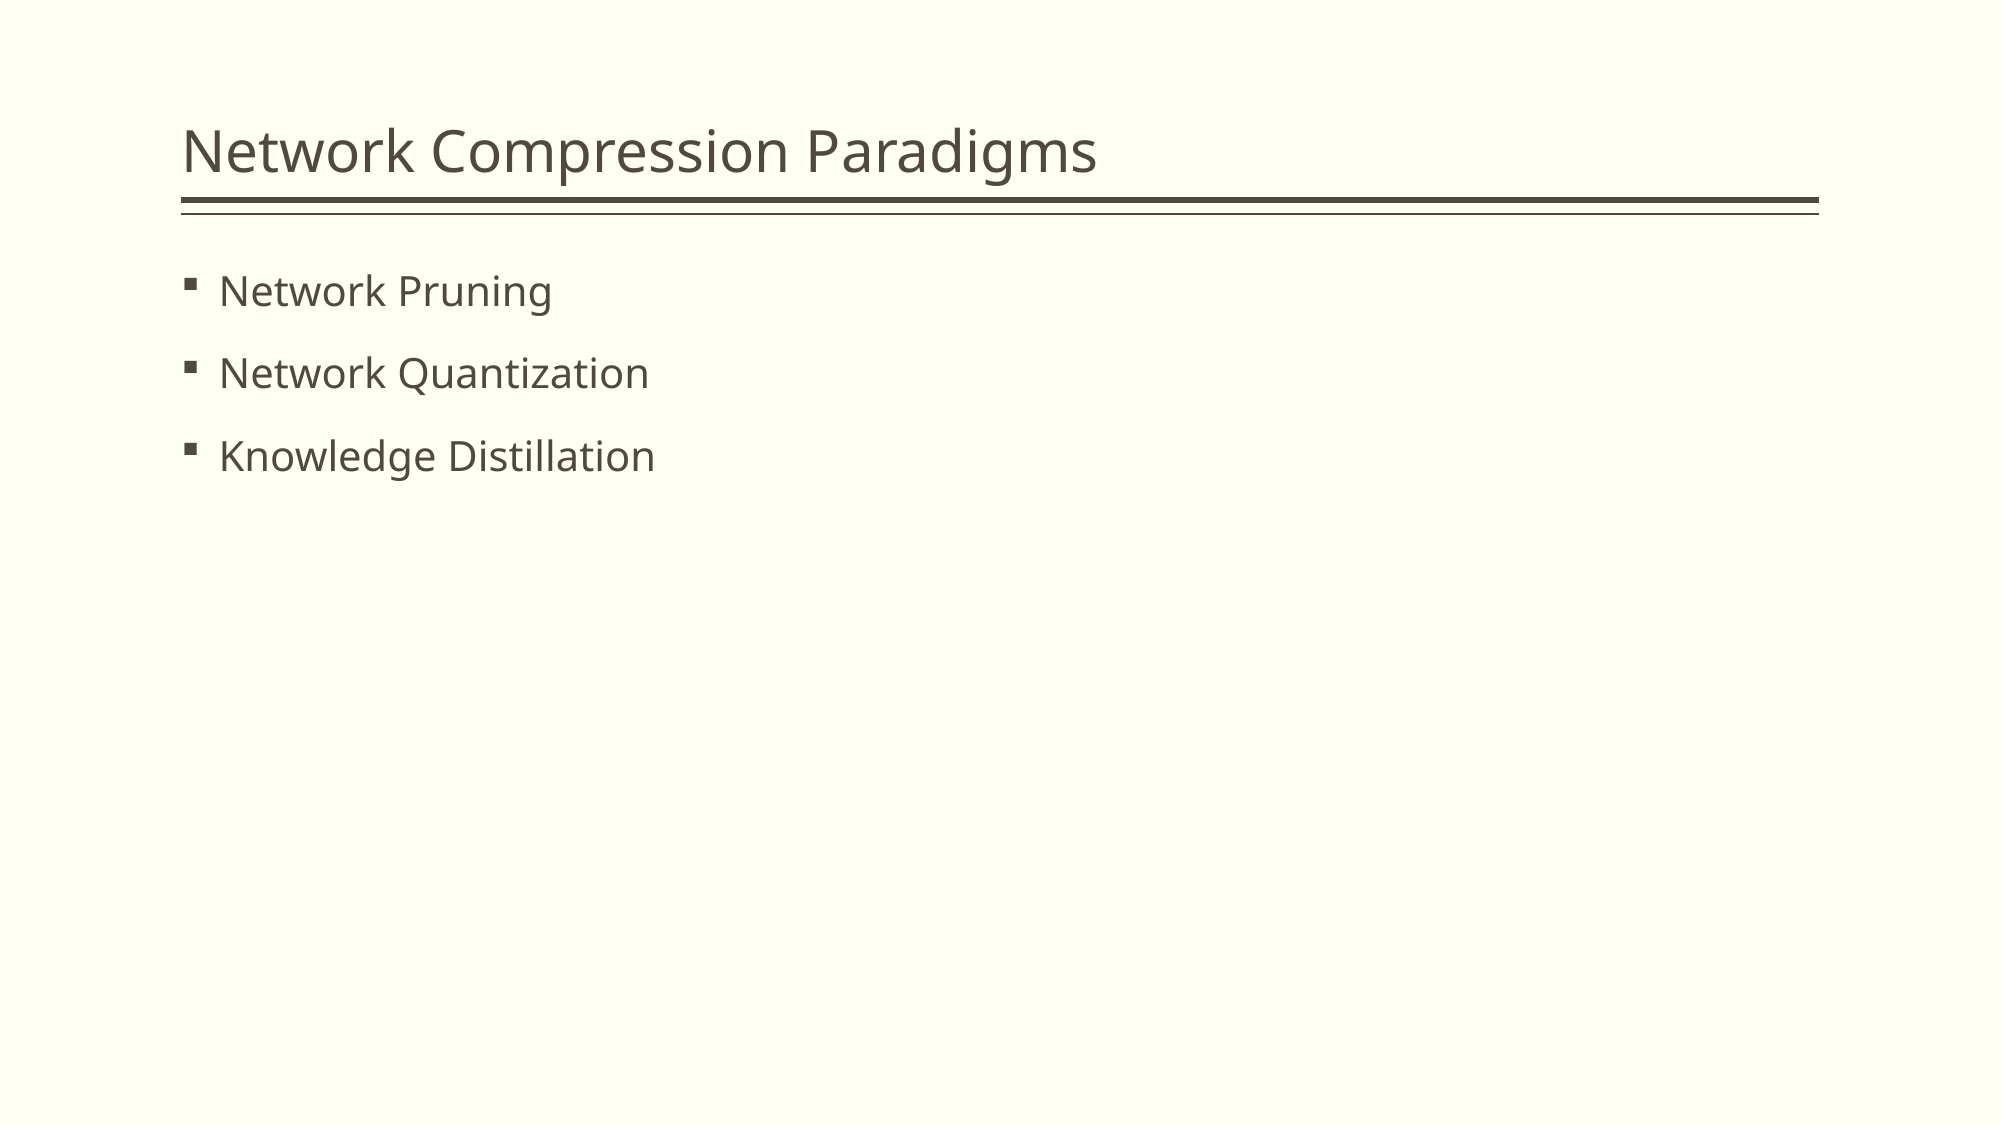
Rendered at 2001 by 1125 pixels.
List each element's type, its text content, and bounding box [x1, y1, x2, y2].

title Network Compression Paradigms [181, 12, 1819, 193]
list Network Pruning Network Quantization Knowledge Distillation [181, 262, 1819, 1013]
